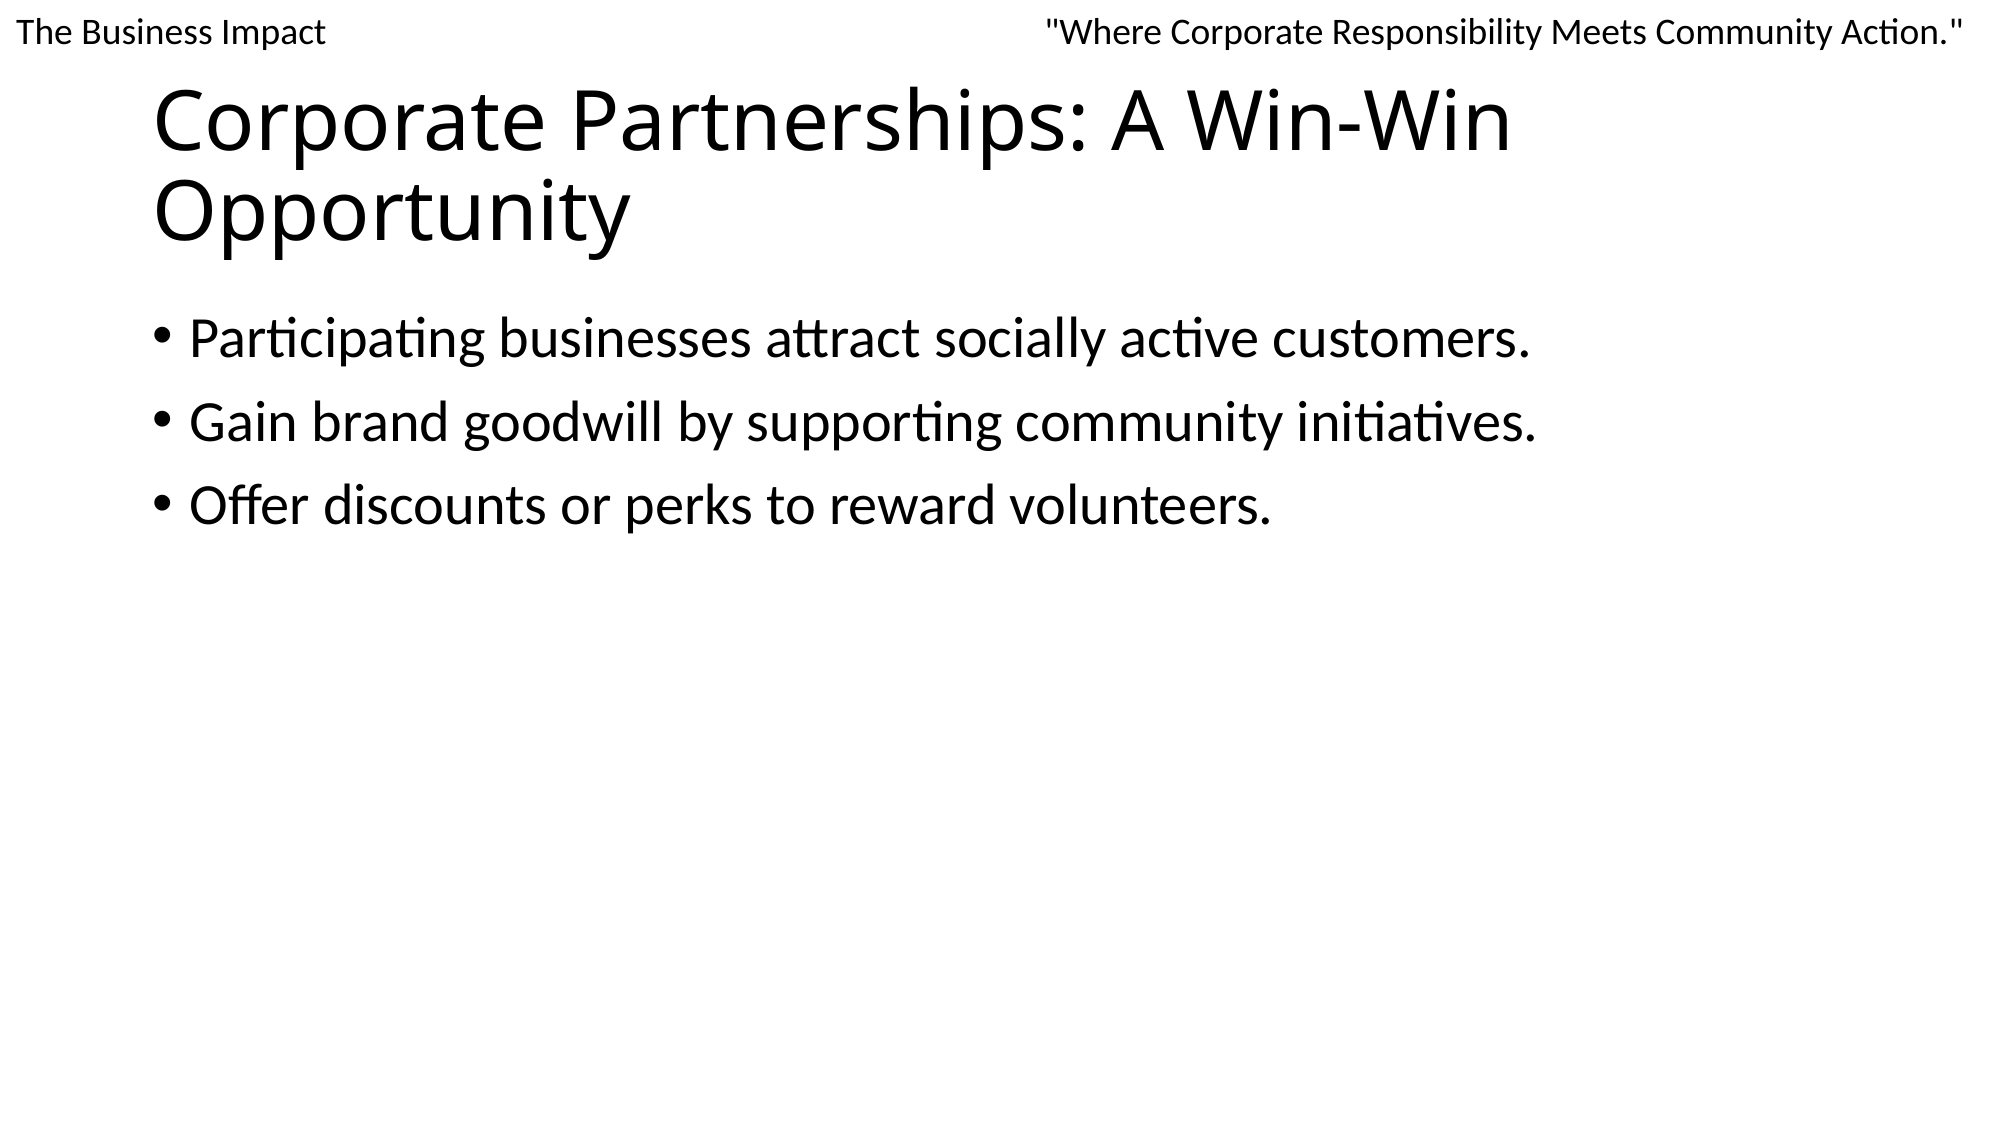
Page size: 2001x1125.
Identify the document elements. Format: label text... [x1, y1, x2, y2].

text_box "Where Corporate Responsibility Meets Community Action." [1029, 0, 2000, 60]
text_box The Business Impact [1, 0, 342, 60]
title Corporate Partnerships: A Win-Win Opportunity [137, 59, 1863, 278]
list Participating businesses attract socially active customers. Gain brand goodwill by supporting community initiatives. Offer discounts or perks to reward volunteers. [137, 299, 1863, 1014]
